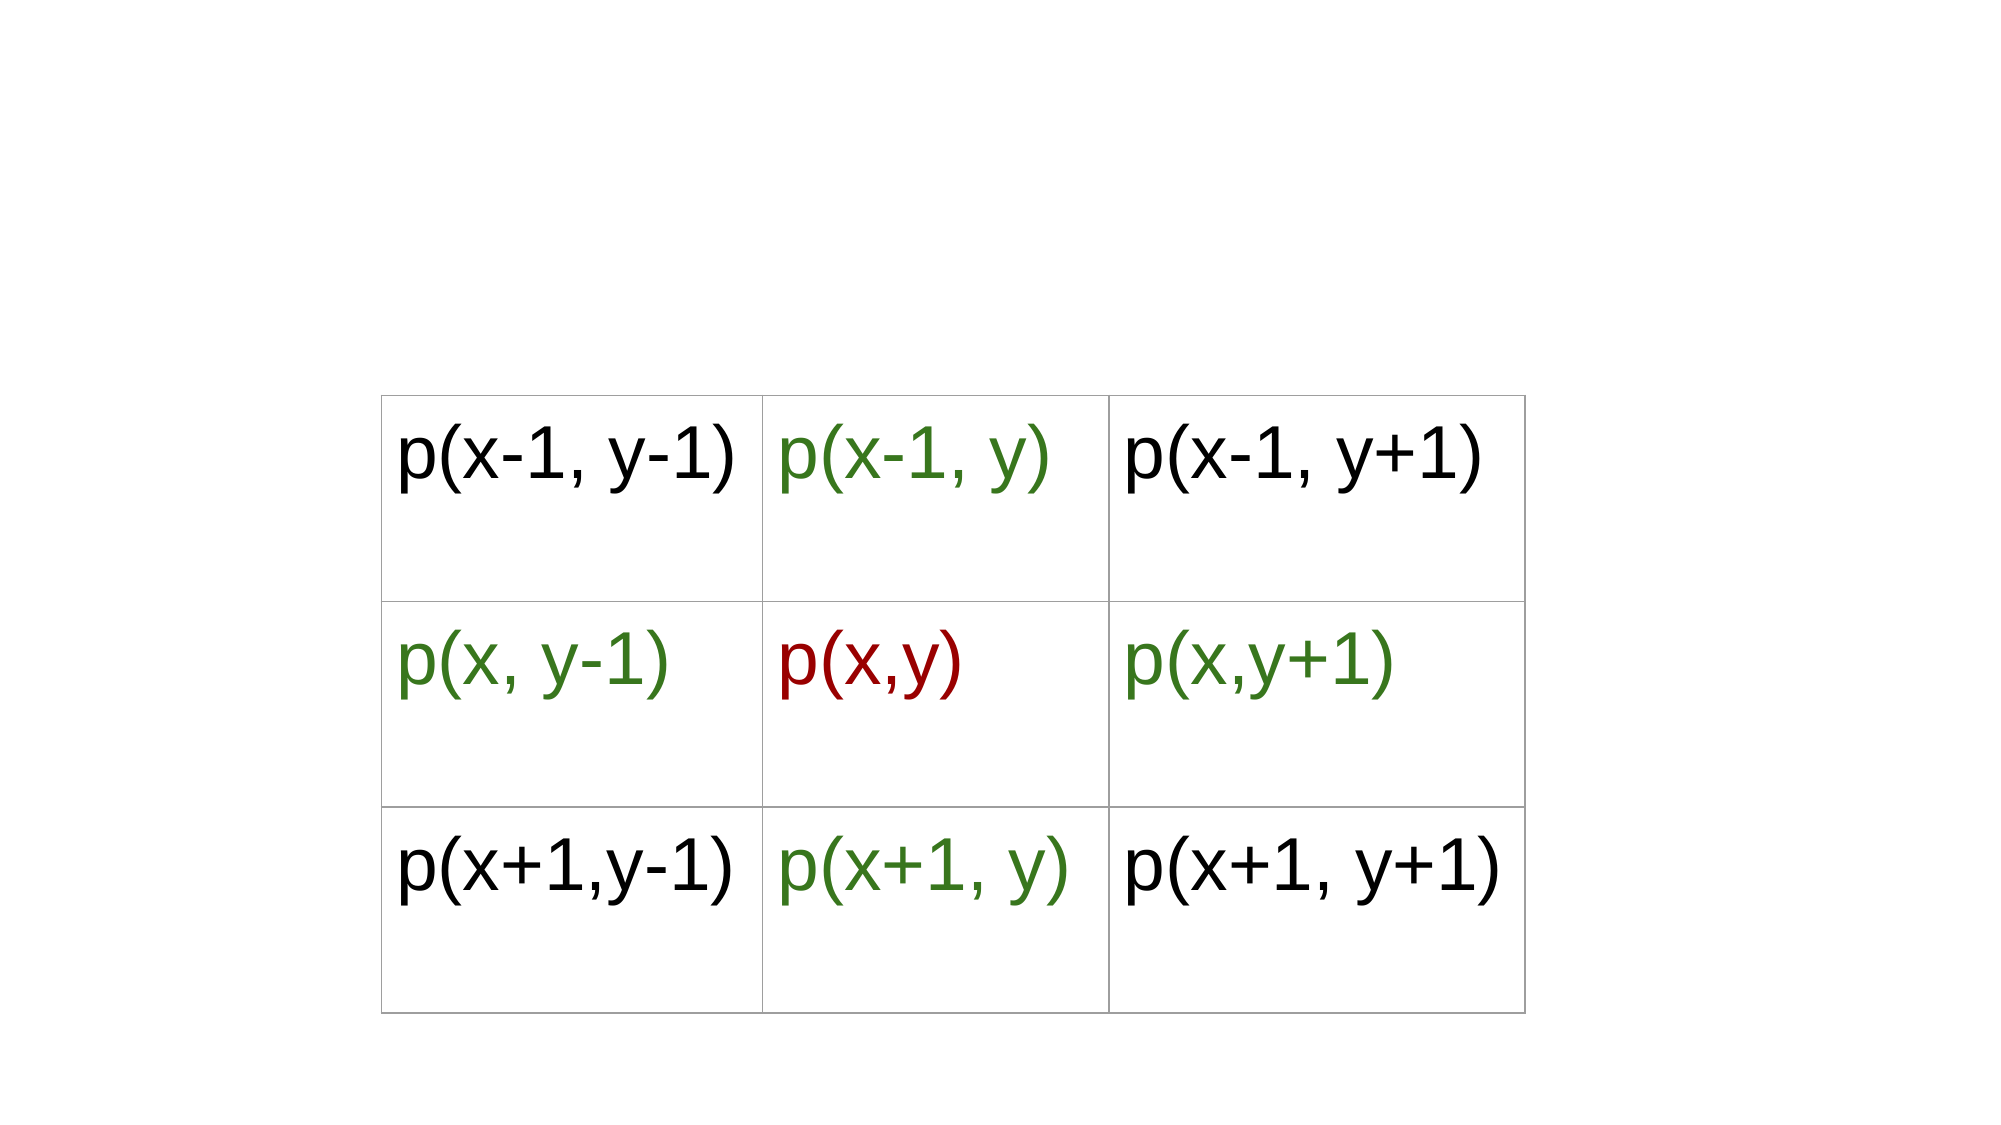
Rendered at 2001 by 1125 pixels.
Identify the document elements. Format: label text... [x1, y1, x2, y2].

table_cell p(x+1,y-1) [382, 808, 762, 1012]
table_cell p(x+1, y) [763, 808, 1108, 1012]
table_cell p(x,y) [763, 602, 1108, 806]
table_header p(x-1, y-1) [382, 396, 762, 601]
table_header p(x-1, y+1) [1110, 396, 1524, 601]
table_cell p(x,y+1) [1110, 602, 1524, 806]
table_cell p(x, y-1) [382, 602, 762, 806]
table_cell p(x+1, y+1) [1110, 808, 1524, 1012]
table_header p(x-1, y) [763, 396, 1108, 601]
